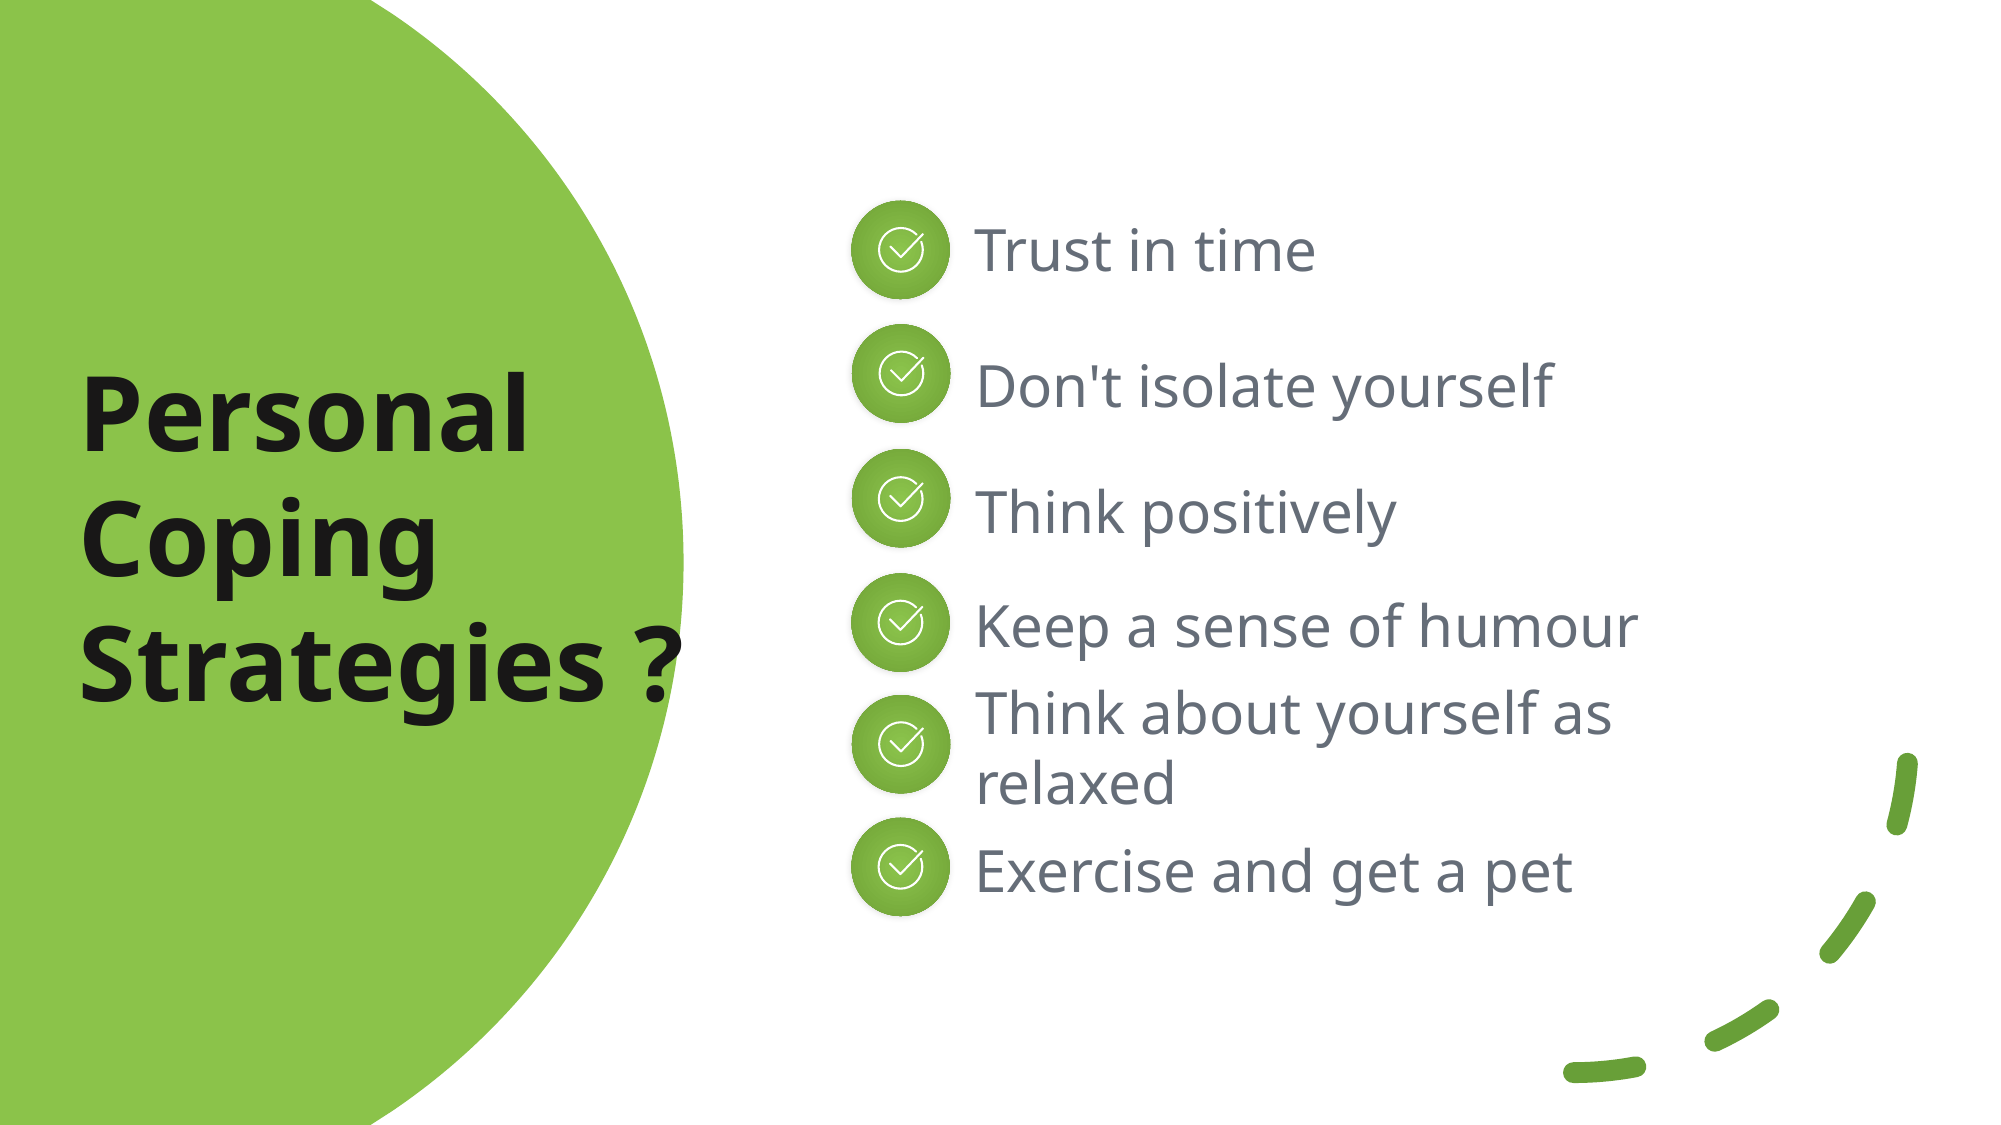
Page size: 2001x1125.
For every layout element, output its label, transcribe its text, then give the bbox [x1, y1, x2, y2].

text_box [851, 324, 1710, 423]
text_box [1572, 737, 1909, 1074]
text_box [851, 817, 1728, 917]
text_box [851, 449, 1475, 548]
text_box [851, 573, 1728, 672]
text_box [0, 0, 664, 1125]
text_box [374, 0, 2000, 1125]
text_box Personal Coping Strategies ? [64, 339, 1304, 730]
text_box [851, 675, 1729, 817]
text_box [851, 200, 1386, 300]
